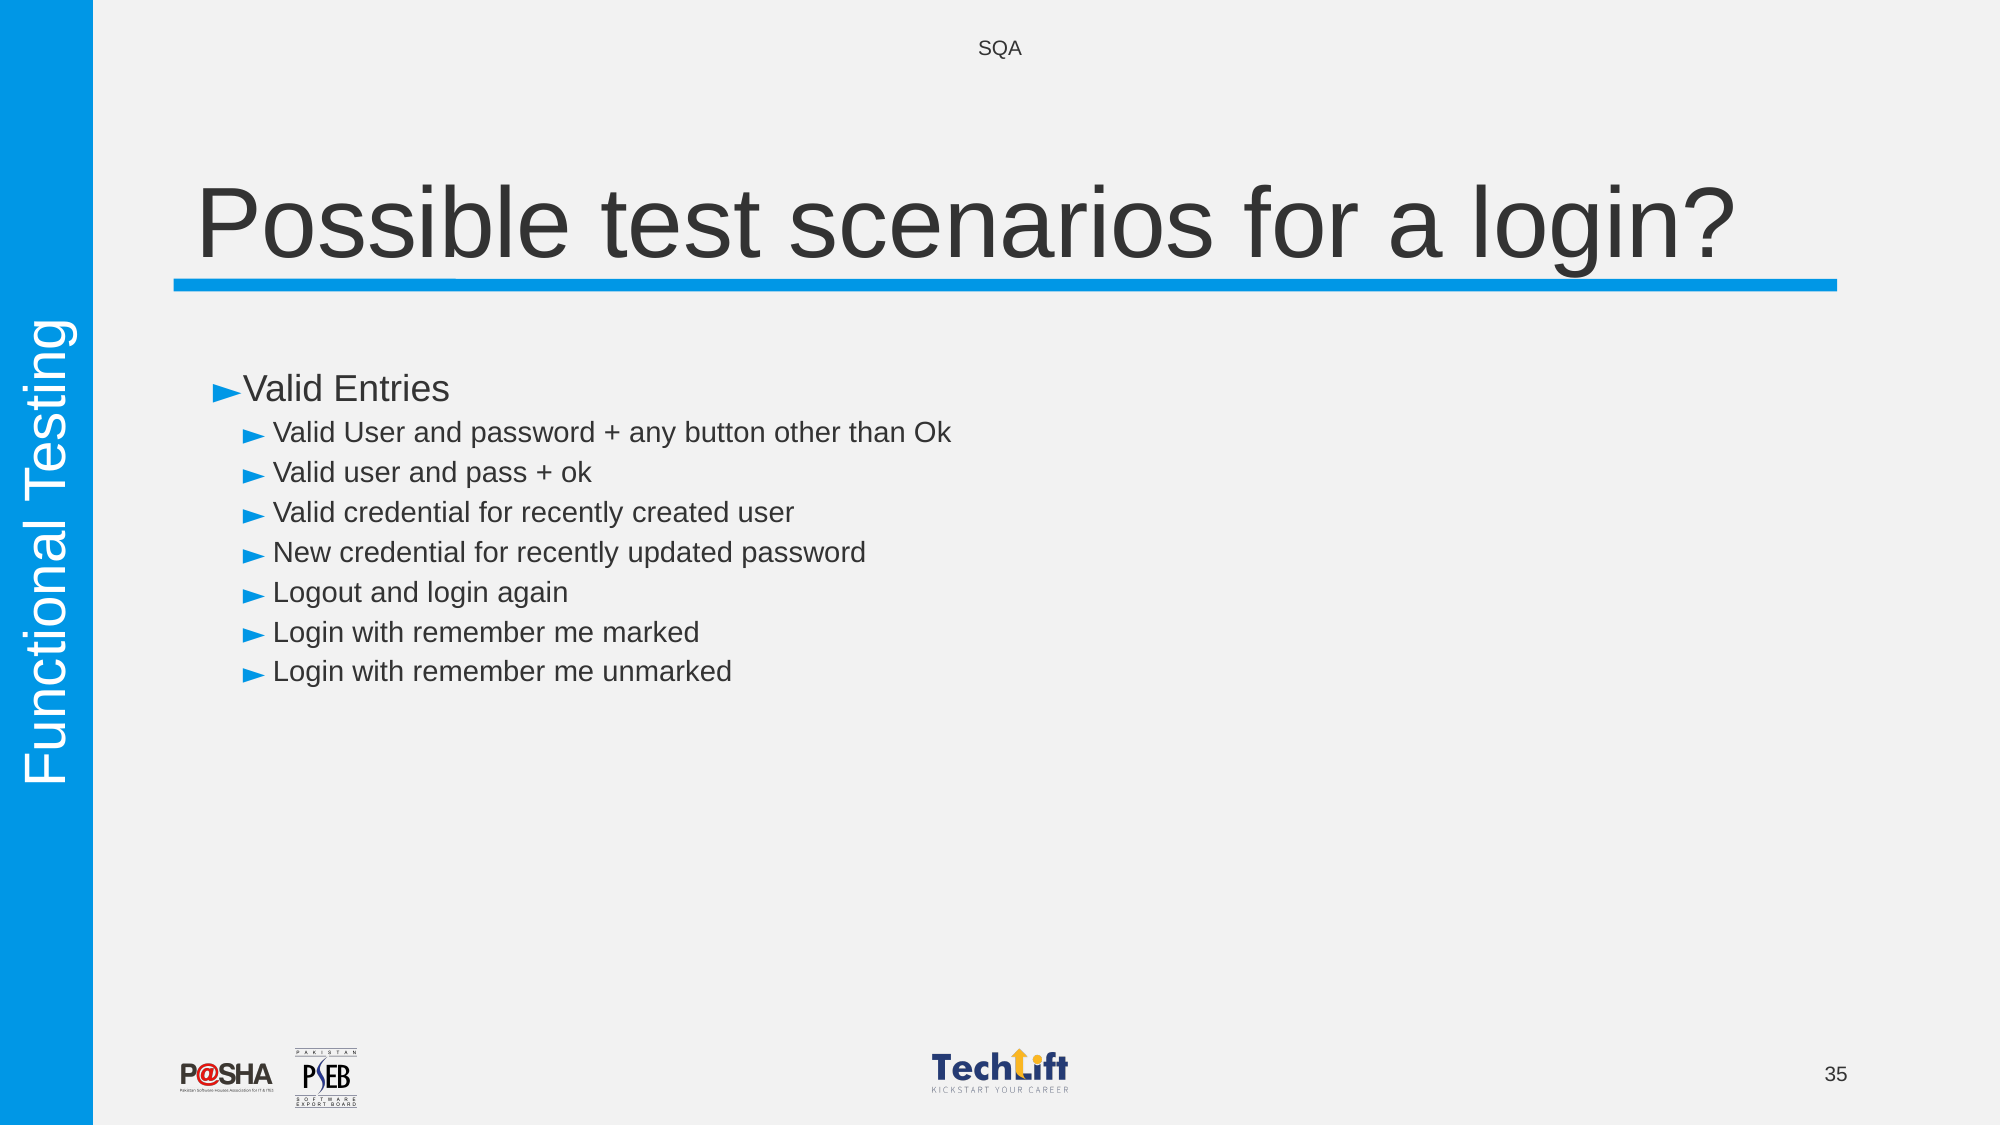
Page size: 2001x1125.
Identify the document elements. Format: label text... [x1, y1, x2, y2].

title Possible test scenarios for a login? [180, 47, 1954, 285]
footer SQA [662, 17, 1338, 77]
picture [180, 1063, 274, 1093]
title Functional Testing [9, 47, 85, 1059]
picture [932, 1048, 1068, 1093]
list Valid Entries Valid User and password + any button other than Ok Valid user and pass + ok Valid credential for recently created user New credential for recently updated password Logout and login again Login with remember me marked Login with remember me unmarked [180, 302, 1830, 963]
picture [295, 1048, 357, 1108]
slide_number 35 [1412, 1042, 1863, 1103]
